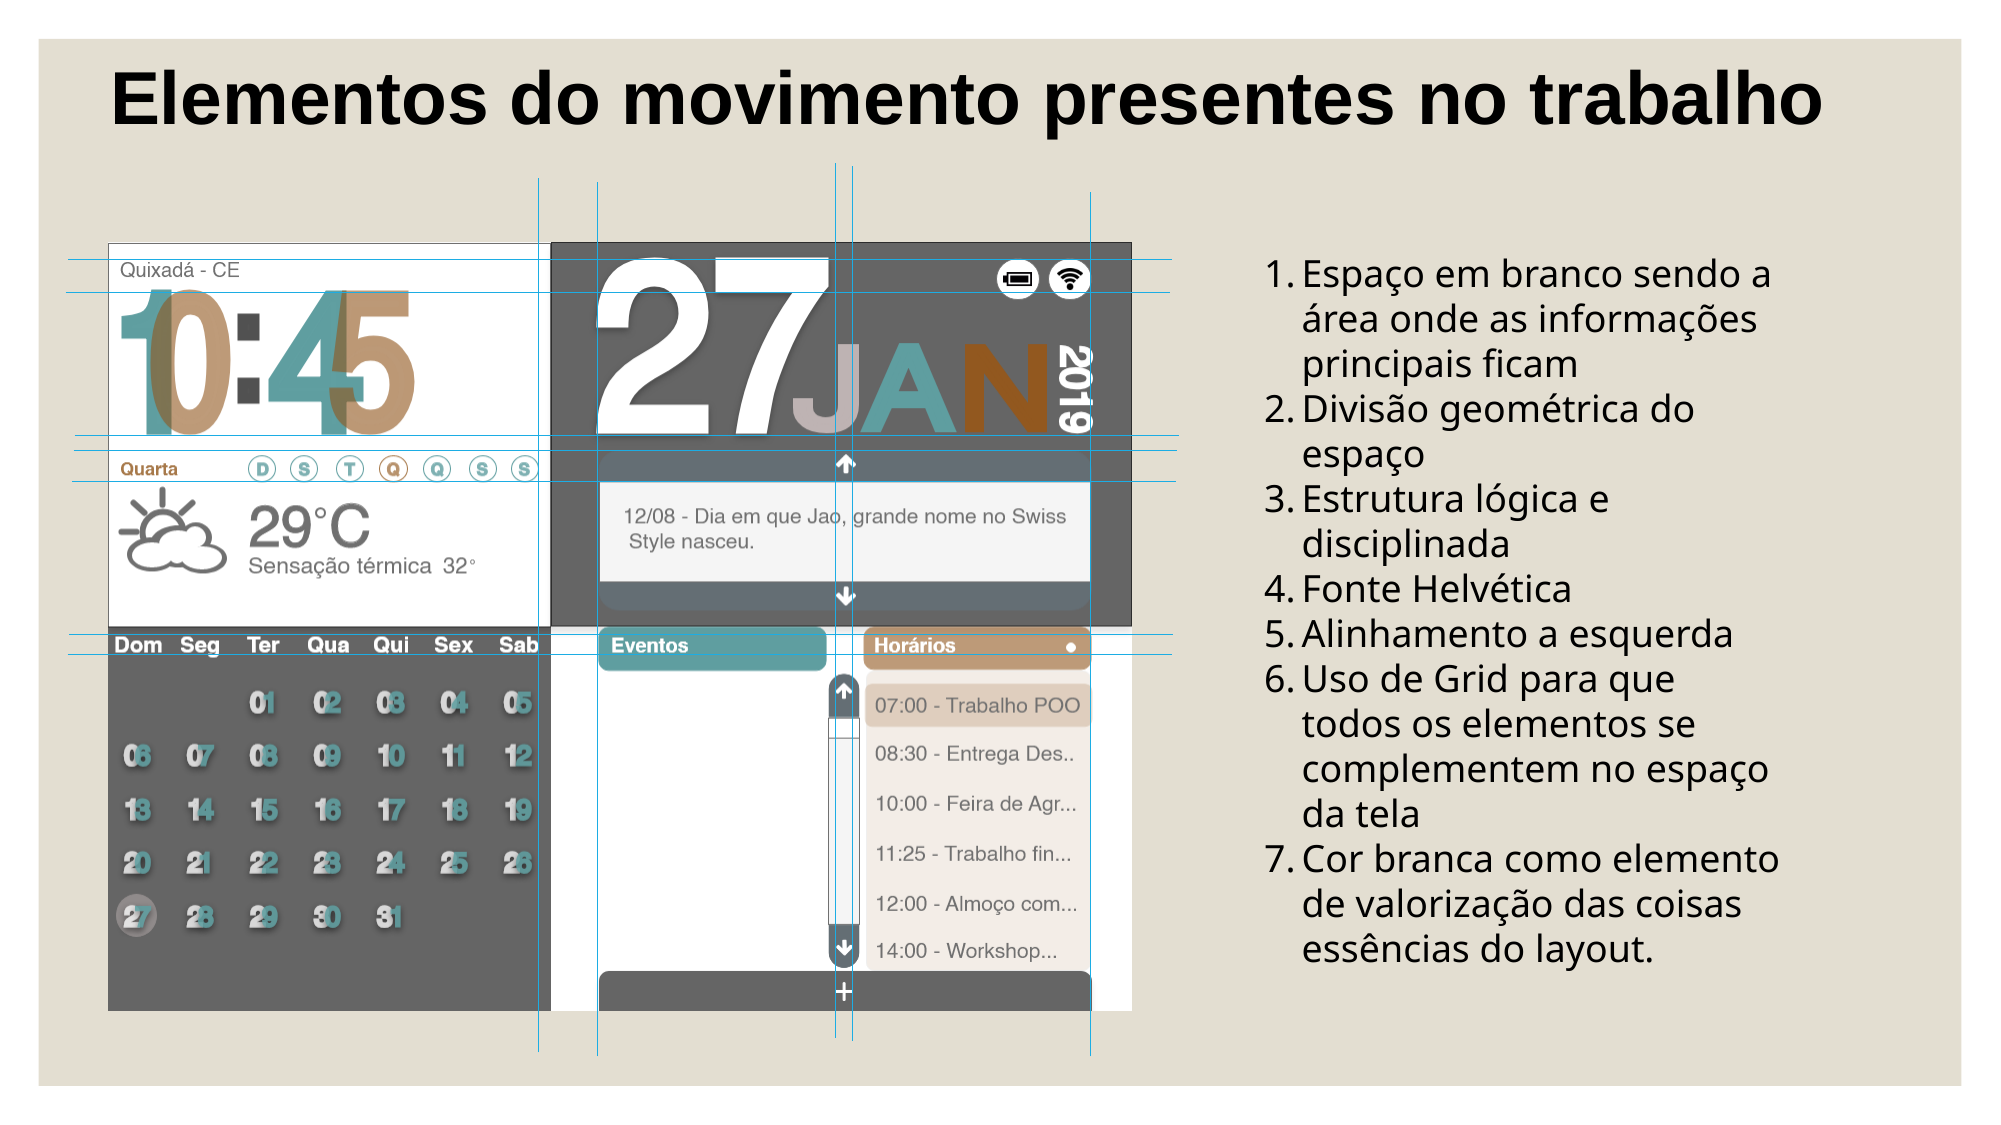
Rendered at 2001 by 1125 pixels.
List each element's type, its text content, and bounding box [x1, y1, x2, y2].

picture [598, 294, 835, 435]
picture [108, 242, 538, 259]
picture [539, 451, 597, 481]
picture [836, 242, 852, 259]
picture [598, 242, 835, 259]
picture [539, 655, 597, 1011]
picture [853, 451, 1090, 481]
picture [836, 260, 852, 292]
picture [853, 635, 1090, 654]
picture [598, 482, 835, 634]
picture [598, 635, 835, 654]
picture [1091, 294, 1132, 435]
picture [108, 635, 538, 654]
picture [539, 294, 597, 435]
picture [1091, 260, 1132, 292]
picture [853, 436, 1090, 450]
picture [108, 482, 538, 634]
picture [853, 294, 1090, 435]
picture [853, 655, 1090, 1011]
picture [853, 242, 1090, 259]
picture [836, 655, 852, 1011]
picture [539, 482, 597, 634]
picture [598, 260, 835, 292]
picture [108, 260, 538, 292]
picture [539, 260, 597, 292]
picture [853, 482, 1090, 634]
picture [598, 655, 835, 1011]
picture [598, 436, 835, 450]
picture [836, 635, 852, 654]
picture [1091, 242, 1132, 259]
picture [539, 635, 597, 654]
picture [1091, 655, 1132, 1011]
picture [539, 436, 597, 450]
picture [108, 451, 538, 481]
picture [836, 294, 852, 435]
text_box Elementos do movimento presentes no trabalho [95, 42, 1973, 148]
picture [836, 436, 852, 450]
picture [598, 451, 835, 481]
picture [853, 260, 1090, 292]
picture [108, 436, 538, 450]
picture [539, 242, 597, 259]
picture [108, 655, 538, 1011]
picture [836, 482, 852, 634]
picture [108, 294, 538, 435]
picture [1091, 482, 1132, 634]
text_box Espaço em branco sendo a área onde as informações principais ficam Divisão geométrica do espaço Estrutura lógica e disciplinada Fonte Helvética Alinhamento a esquerda Uso de Grid para que todos os elementos se complementem no espaço da tela Cor branca como elemento de valorização das coisas essências do layout. [1249, 242, 1797, 1063]
picture [836, 451, 852, 481]
picture [1091, 635, 1132, 654]
picture [1091, 451, 1132, 481]
picture [1091, 436, 1132, 450]
